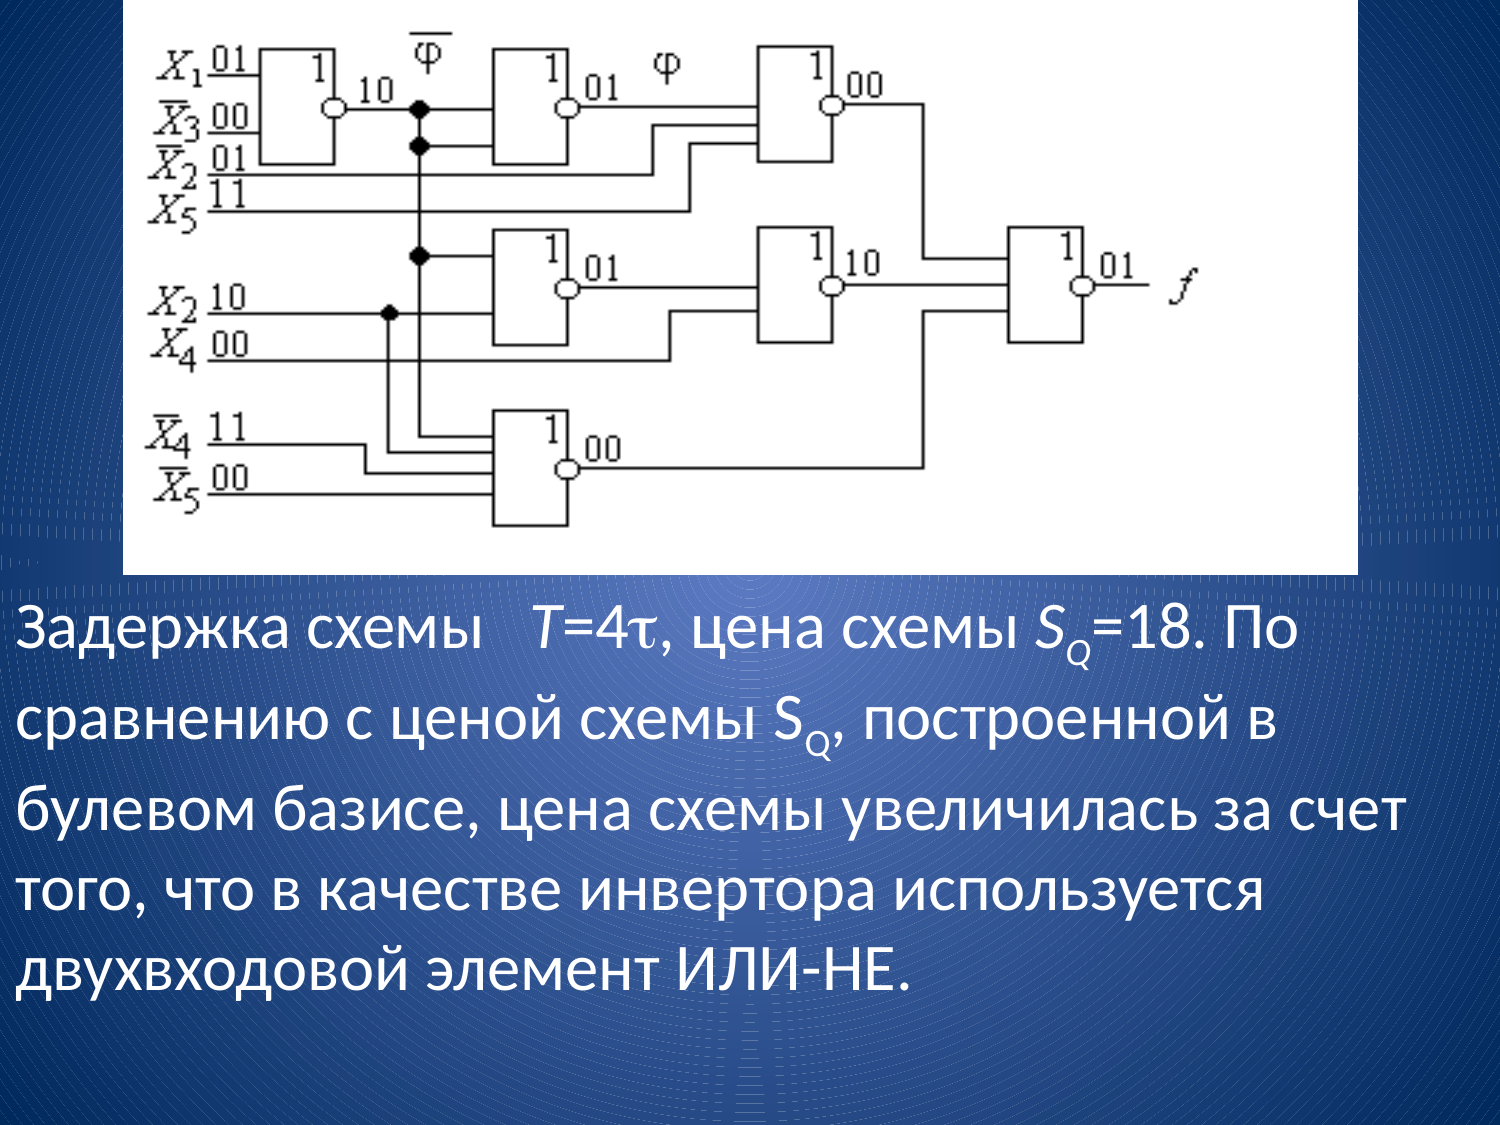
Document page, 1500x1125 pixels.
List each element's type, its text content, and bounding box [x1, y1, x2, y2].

list Задержка схемы Т=4, цена схемы SQ=18. По сравнению с ценой схемы SQ, построенной в булевом базисе, цена схемы увеличилась за счет того, что в качестве инвертора используется двухвходовой элемент ИЛИ-НЕ. [0, 573, 1500, 1125]
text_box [123, 0, 1358, 575]
